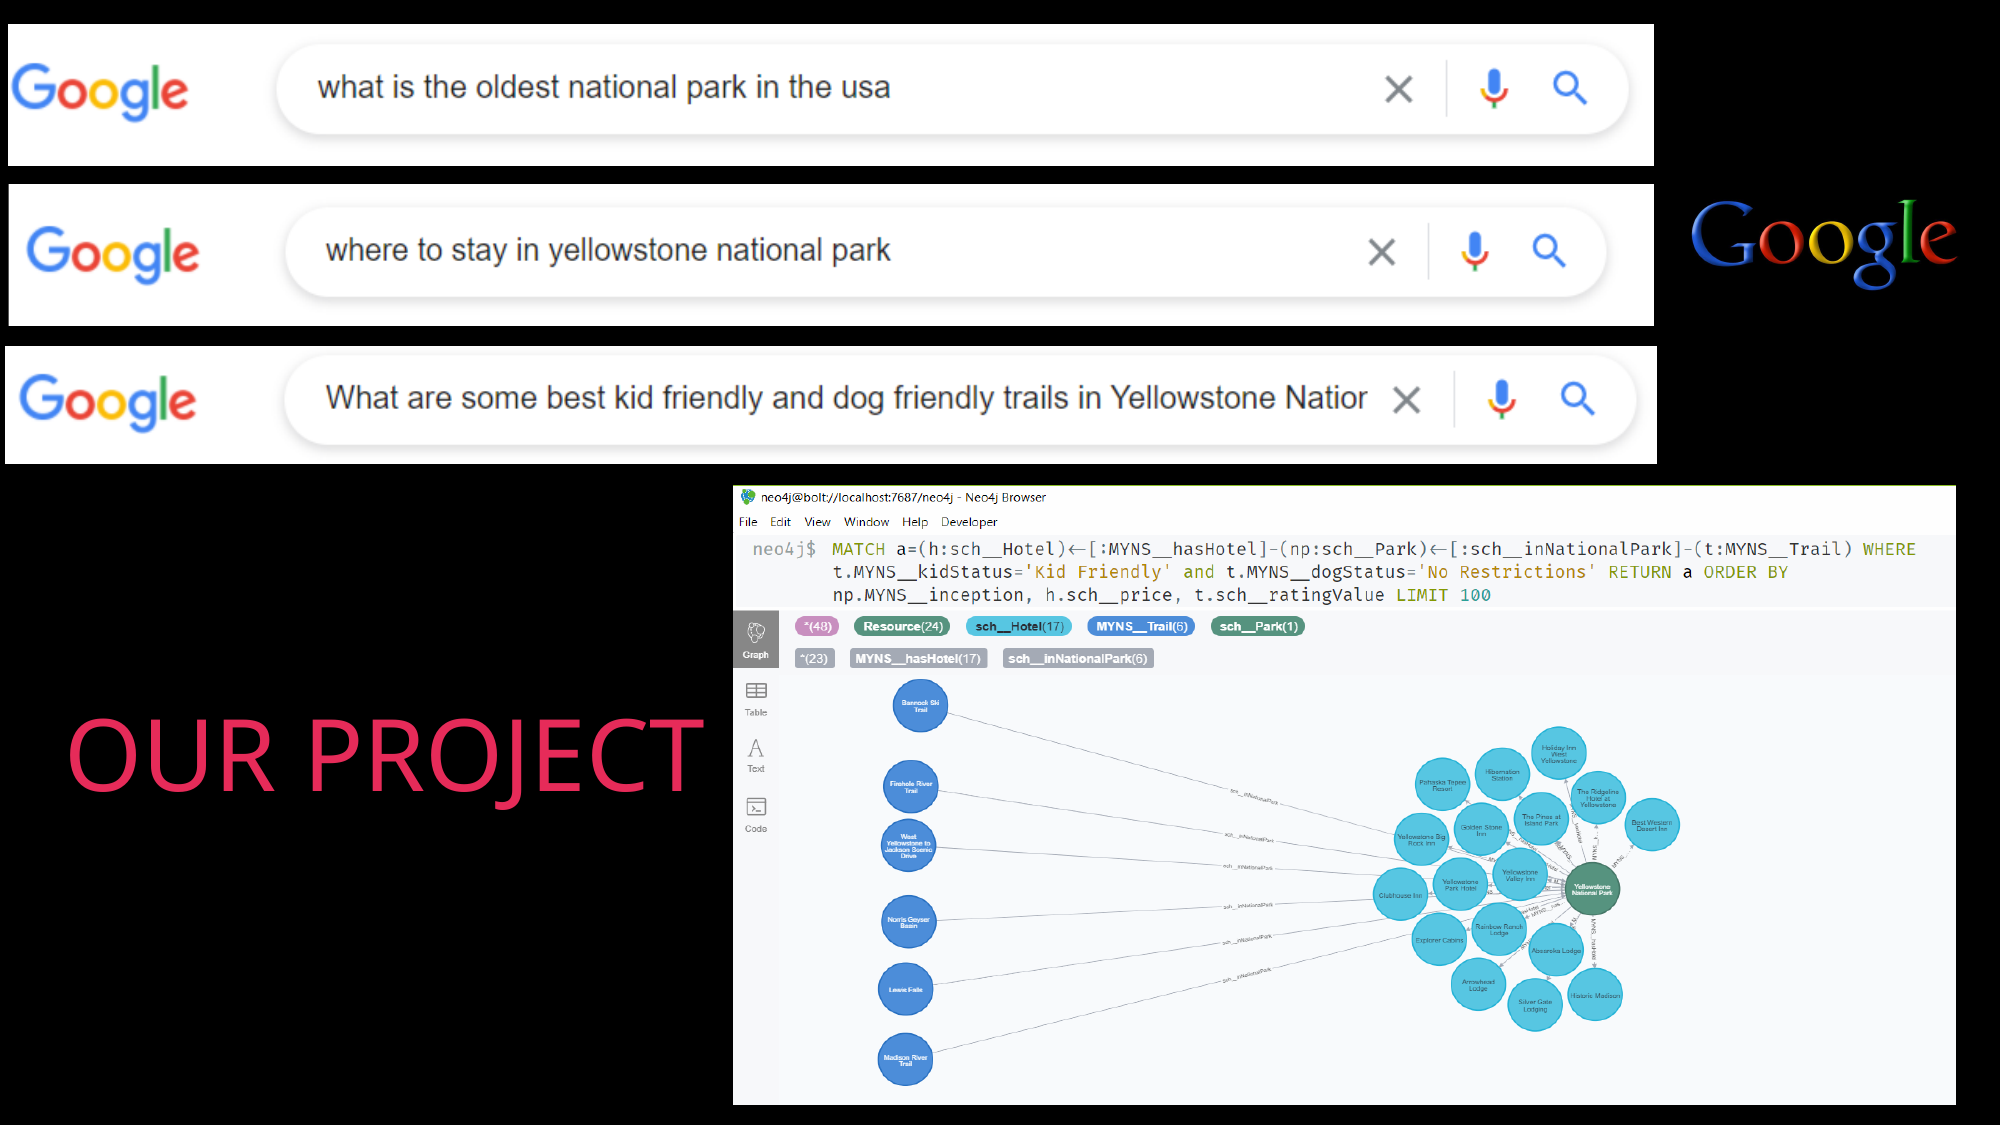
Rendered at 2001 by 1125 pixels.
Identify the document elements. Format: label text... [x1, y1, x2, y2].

picture [733, 484, 1956, 1105]
text_box OUR PROJECT [49, 684, 721, 819]
picture [5, 346, 1657, 464]
picture [1664, 120, 1995, 368]
picture [8, 24, 1654, 166]
picture [8, 184, 1654, 326]
